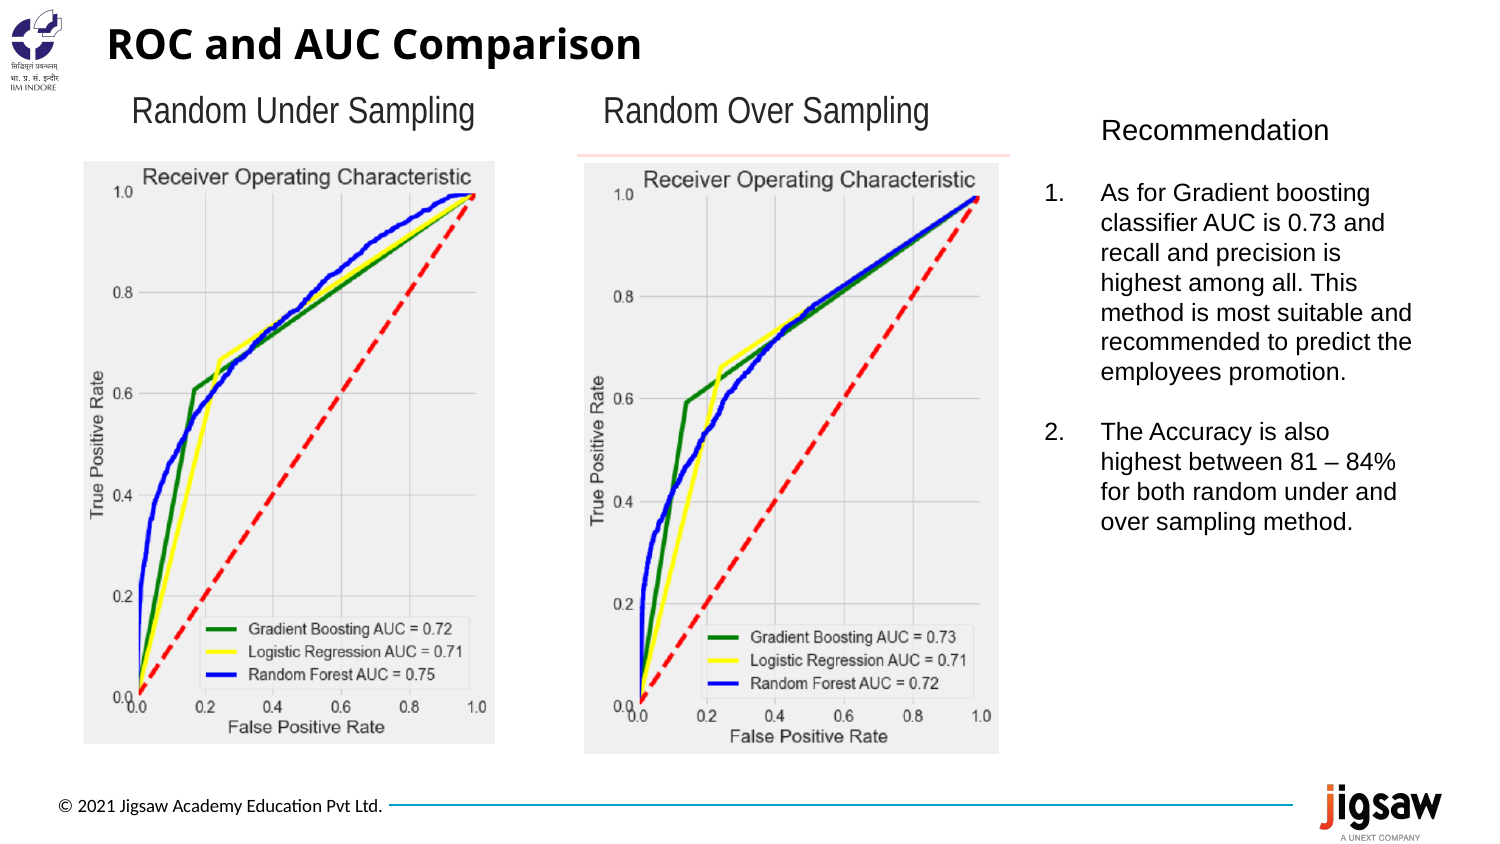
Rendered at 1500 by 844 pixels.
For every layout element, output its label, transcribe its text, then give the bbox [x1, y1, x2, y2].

picture [10, 9, 62, 91]
picture [1315, 781, 1446, 844]
title ROC and AUC Comparison [95, 2, 1481, 91]
picture [565, 154, 1010, 758]
text_box Recommendation [1086, 104, 1373, 154]
text_box As for Gradient boosting classifier AUC is 0.73 and recall and precision is highest among all. This method is most suitable and recommended to predict the employees promotion. The Accuracy is also highest between 81 – 84% for both random under and over sampling method. [1029, 168, 1430, 543]
list Random Under Sampling Random Over Sampling [14, 85, 1401, 160]
picture [61, 154, 511, 758]
